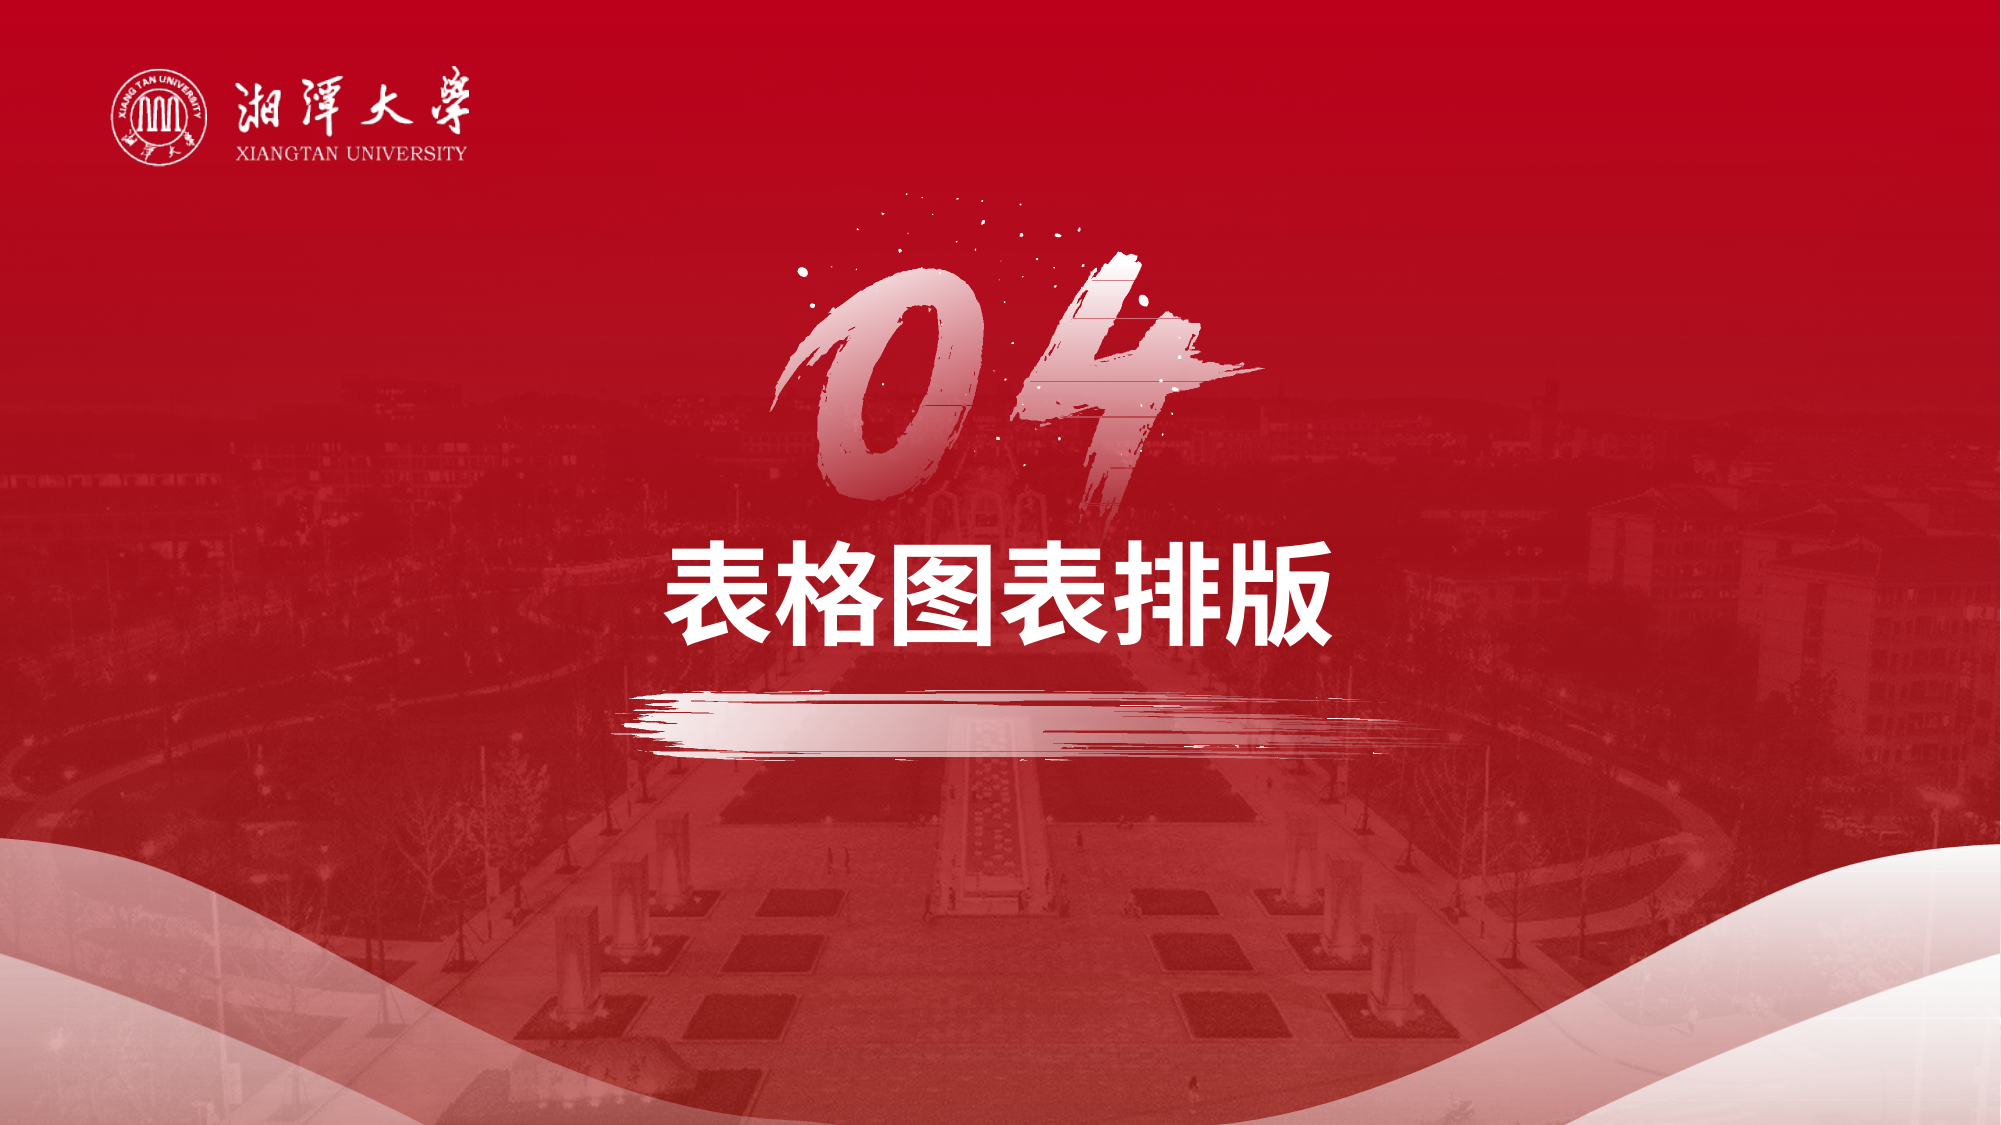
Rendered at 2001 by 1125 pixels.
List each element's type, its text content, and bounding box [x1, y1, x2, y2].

text_box [797, 267, 808, 277]
text_box [1010, 251, 1265, 515]
text_box [1054, 233, 1062, 238]
picture [0, 0, 2001, 1125]
picture [110, 66, 469, 167]
list 表格图表排版 [108, 515, 1890, 668]
text_box [1138, 294, 1149, 307]
text_box [769, 267, 984, 501]
